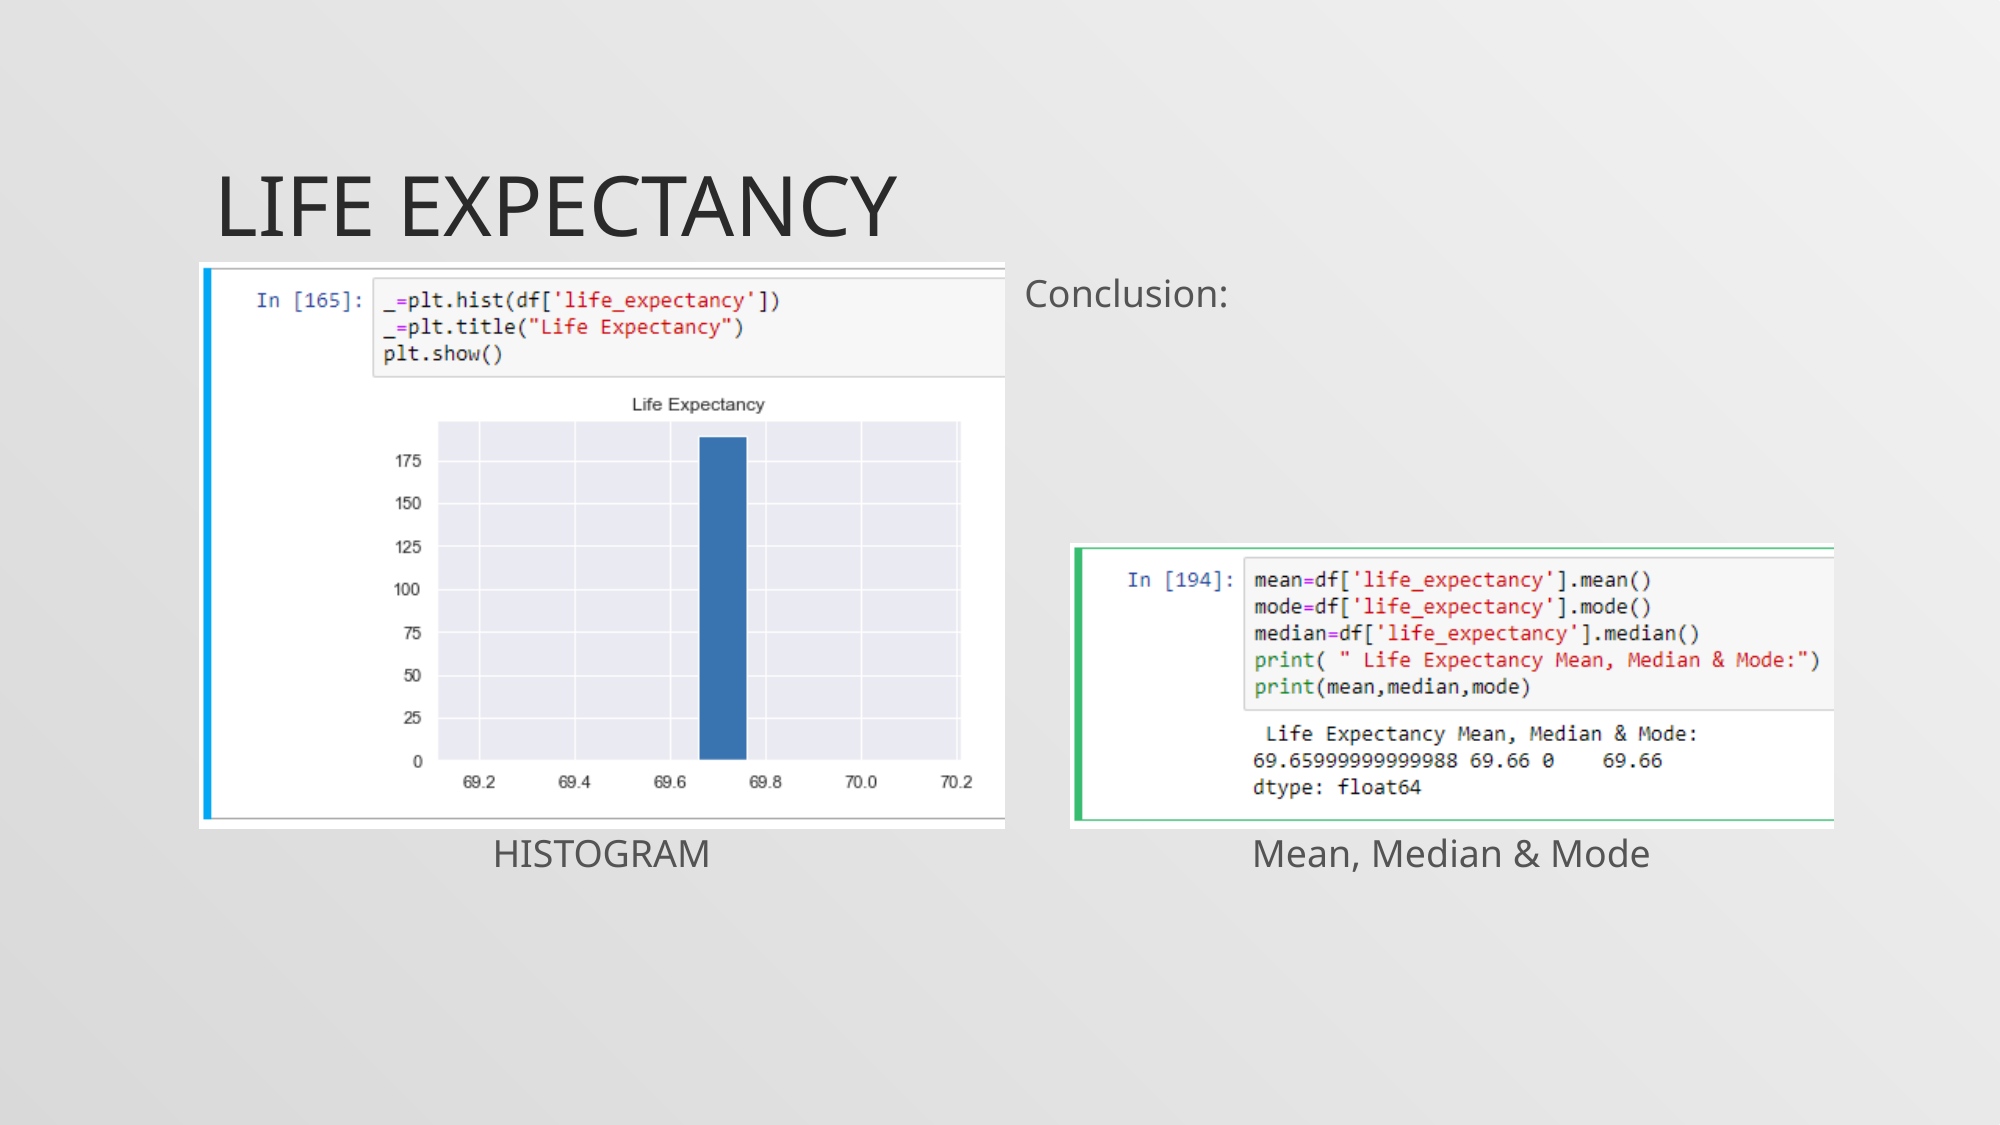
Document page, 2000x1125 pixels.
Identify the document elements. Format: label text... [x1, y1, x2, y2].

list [199, 262, 1005, 829]
picture [1070, 543, 1834, 829]
text_box Conclusion: [1009, 262, 1254, 323]
title Life expectancy [199, 45, 1800, 263]
text_box Mean, Median & Mode [1237, 829, 1667, 884]
text_box HISTOGRAM [477, 829, 727, 884]
